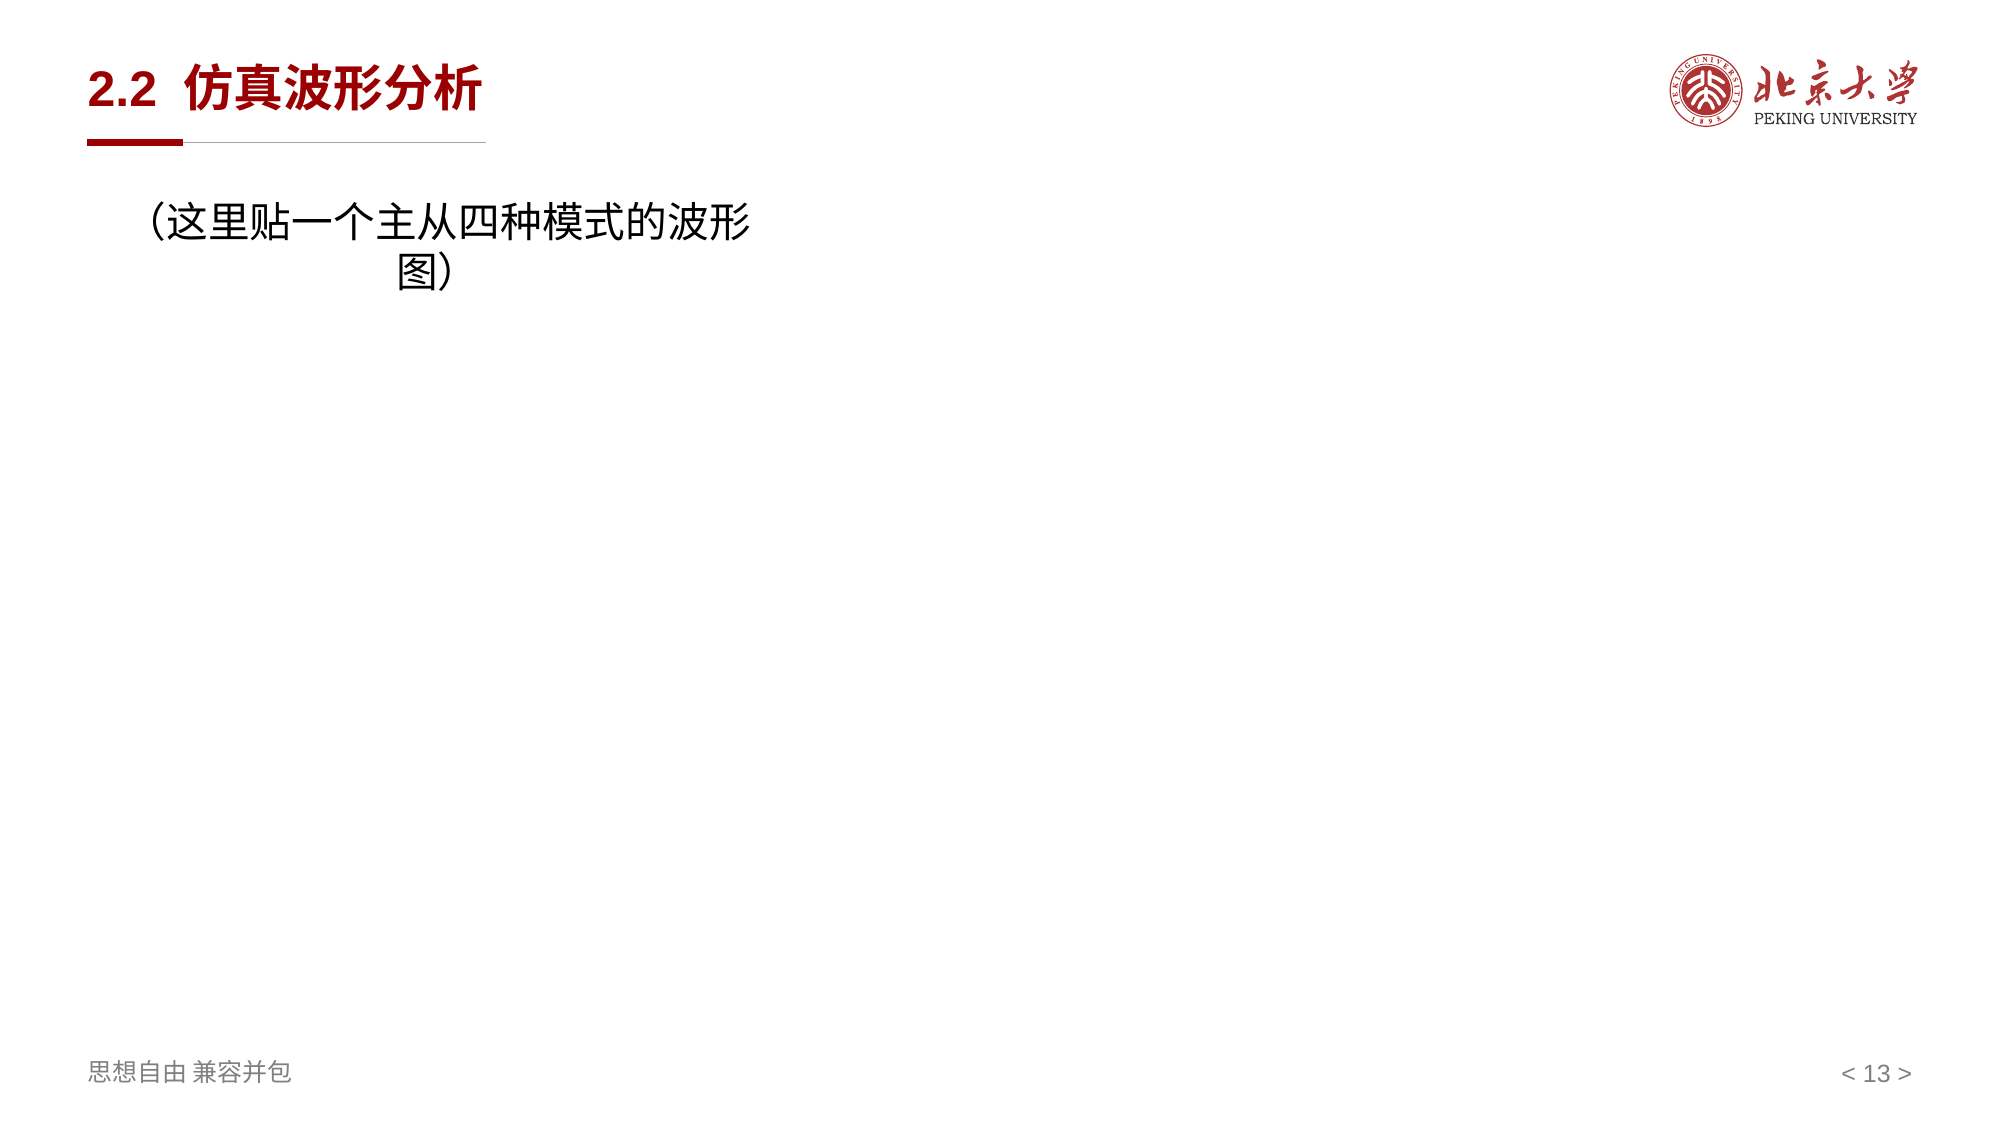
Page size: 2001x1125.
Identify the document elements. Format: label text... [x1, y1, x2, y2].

text_box （这里贴一个主从四种模式的波形图） [72, 187, 803, 303]
slide_number < > [1477, 1048, 1928, 1097]
title 2.2 仿真波形分析 [72, 39, 1559, 142]
